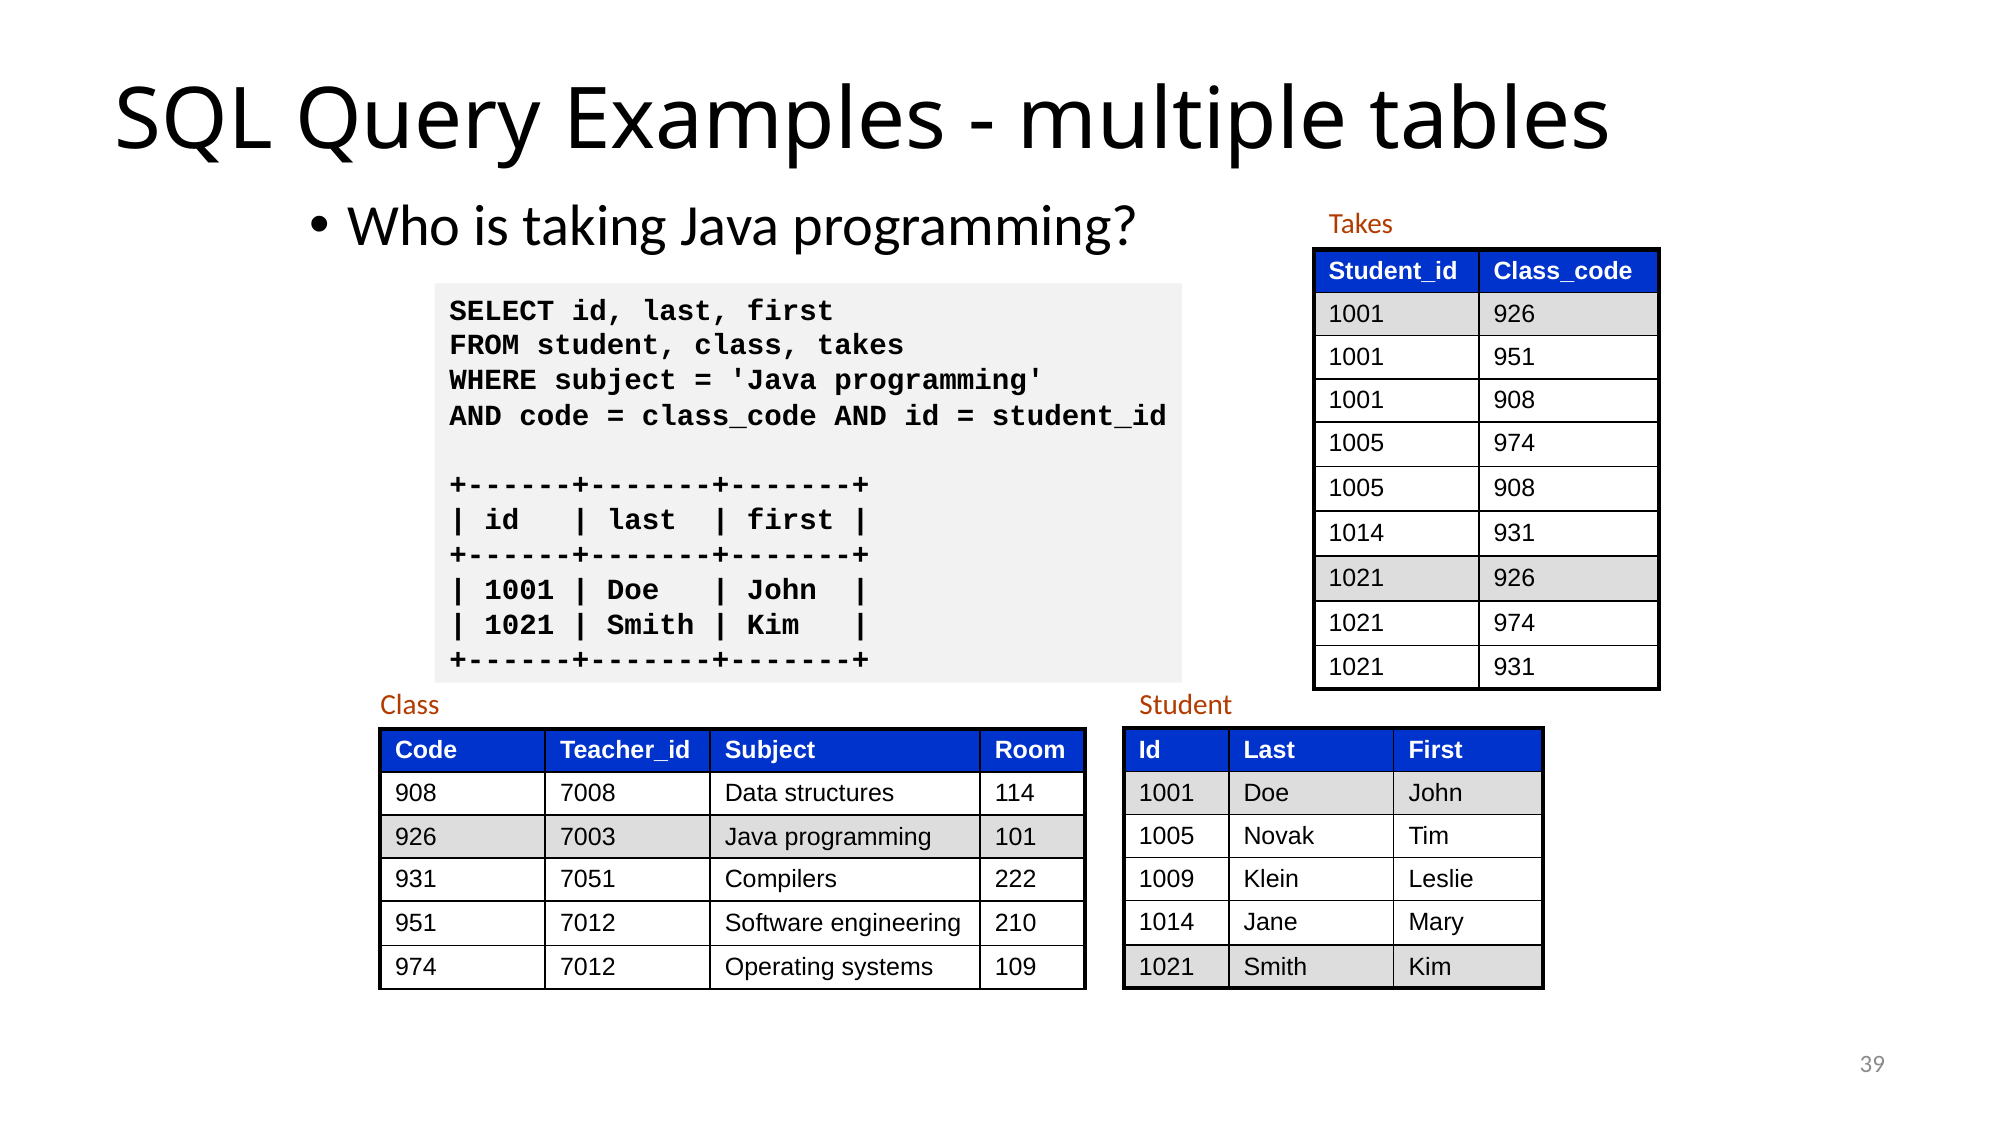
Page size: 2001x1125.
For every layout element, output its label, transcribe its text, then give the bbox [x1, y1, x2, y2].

table_cell 7051 [546, 859, 709, 900]
table_cell 1014 [1316, 512, 1478, 555]
table_cell Mary [1394, 901, 1541, 944]
table_header Teacher_id [546, 731, 709, 771]
table_header Last [1230, 730, 1393, 771]
table_cell Tim [1394, 815, 1541, 857]
table_cell Compilers [711, 859, 979, 900]
table_cell 908 [1480, 380, 1657, 421]
text_box Class [365, 677, 455, 728]
table_header Id [1126, 730, 1228, 771]
table_cell 931 [1480, 512, 1657, 555]
table_cell 1001 [1316, 380, 1478, 421]
table_cell 951 [382, 902, 544, 945]
text_box SELECT id, last, first FROM student, class, takes WHERE subject = 'Java programming' AND code = class_code AND id = student_id +------+-------+-------+ | id | last | first | +------+-------+-------+ | 1001 | Doe | John | | 1021 | Smith | Kim | +------+-------+-------+ [434, 283, 1182, 683]
table_cell Data structures [711, 773, 979, 814]
table_cell 931 [382, 859, 544, 900]
table_cell 974 [1480, 602, 1657, 645]
table_cell 926 [382, 816, 544, 857]
table_cell 222 [981, 859, 1083, 900]
table_cell Jane [1230, 901, 1393, 944]
table_cell 1021 [1316, 602, 1478, 645]
table_cell 101 [981, 816, 1083, 857]
table_cell 1021 [1316, 557, 1478, 600]
table_cell Klein [1230, 858, 1393, 900]
table_cell Kim [1394, 946, 1541, 986]
slide_number 39 [1483, 1025, 1900, 1100]
table_cell 114 [981, 773, 1083, 814]
table_cell 951 [1480, 336, 1657, 378]
table_cell Software engineering [711, 902, 979, 945]
table_cell 974 [1480, 423, 1657, 466]
table_cell 210 [981, 902, 1083, 945]
table_cell 908 [1480, 467, 1657, 510]
table_cell 1005 [1126, 815, 1228, 857]
text_box Student [1124, 677, 1248, 728]
table_cell 931 [1480, 646, 1657, 687]
table_cell 1005 [1316, 423, 1478, 466]
table_cell 926 [1480, 293, 1657, 335]
table_cell 1021 [1126, 946, 1228, 986]
table_header Subject [711, 731, 979, 771]
table_header Room [981, 731, 1083, 771]
table_header Code [382, 731, 544, 771]
table_cell 109 [981, 946, 1083, 988]
table_cell Java programming [711, 816, 979, 857]
table_cell 7012 [546, 946, 709, 988]
table_cell Doe [1230, 772, 1393, 814]
table_cell 1001 [1316, 336, 1478, 378]
table_cell 7012 [546, 902, 709, 945]
list Who is taking Java programming? [295, 187, 1300, 268]
table_cell 1009 [1126, 858, 1228, 900]
table_cell 1001 [1316, 293, 1478, 335]
table_cell 926 [1480, 557, 1657, 600]
table_cell 908 [382, 773, 544, 814]
text_box Takes [1314, 197, 1409, 248]
table_cell Smith [1230, 946, 1393, 986]
table_cell 1014 [1126, 901, 1228, 944]
title SQL Query Examples - multiple tables [99, 67, 1900, 175]
table_cell Novak [1230, 815, 1393, 857]
table_cell Operating systems [711, 946, 979, 988]
table_header First [1394, 730, 1541, 771]
table_header Class_code [1480, 252, 1657, 292]
table_cell Leslie [1394, 858, 1541, 900]
table_cell 1005 [1316, 467, 1478, 510]
table_cell 7003 [546, 816, 709, 857]
table_cell John [1394, 772, 1541, 814]
table_cell 1021 [1316, 646, 1478, 687]
table_header Student_id [1316, 252, 1478, 292]
table_cell 7008 [546, 773, 709, 814]
table_cell 974 [382, 946, 544, 988]
table_cell 1001 [1126, 772, 1228, 814]
